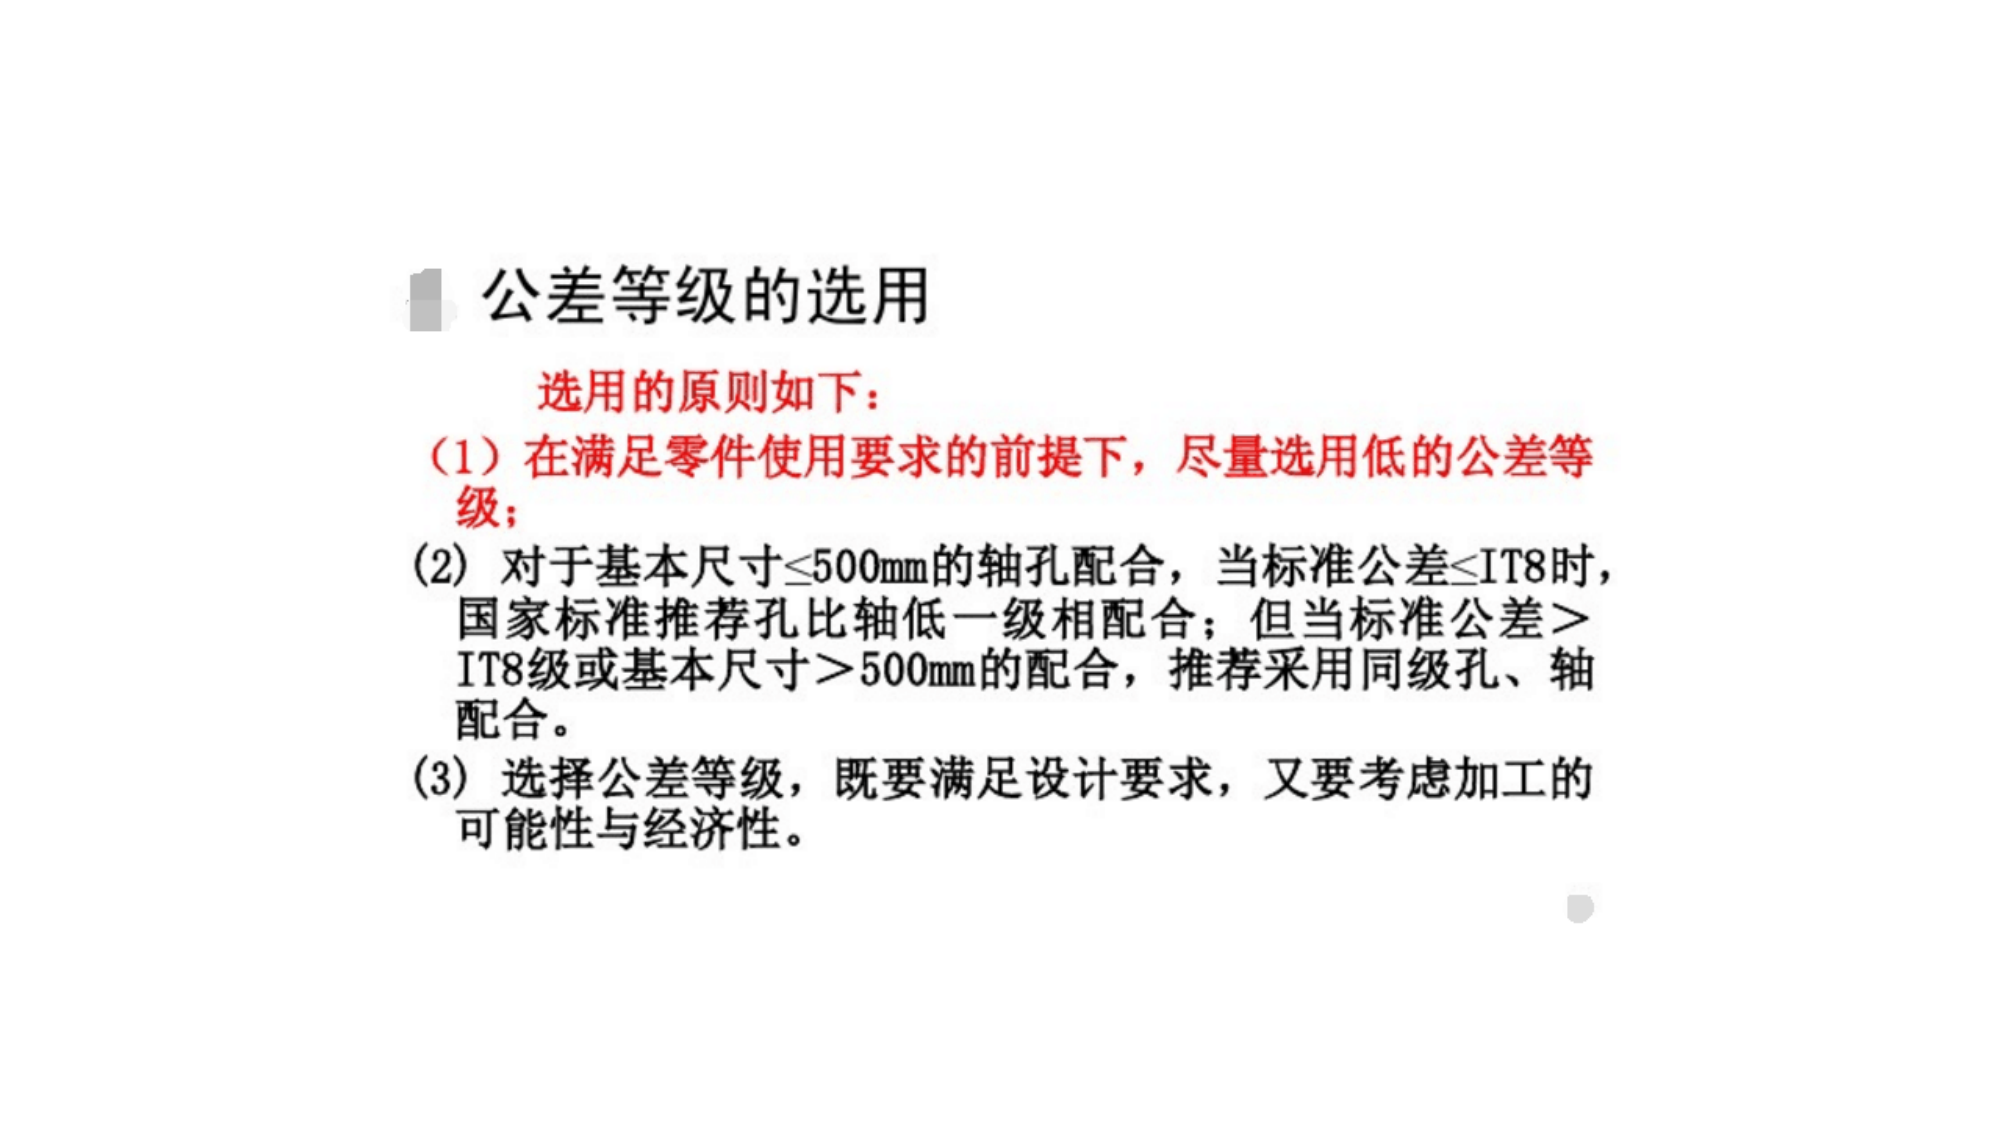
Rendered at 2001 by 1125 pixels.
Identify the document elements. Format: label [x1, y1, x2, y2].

picture [254, 175, 1746, 950]
